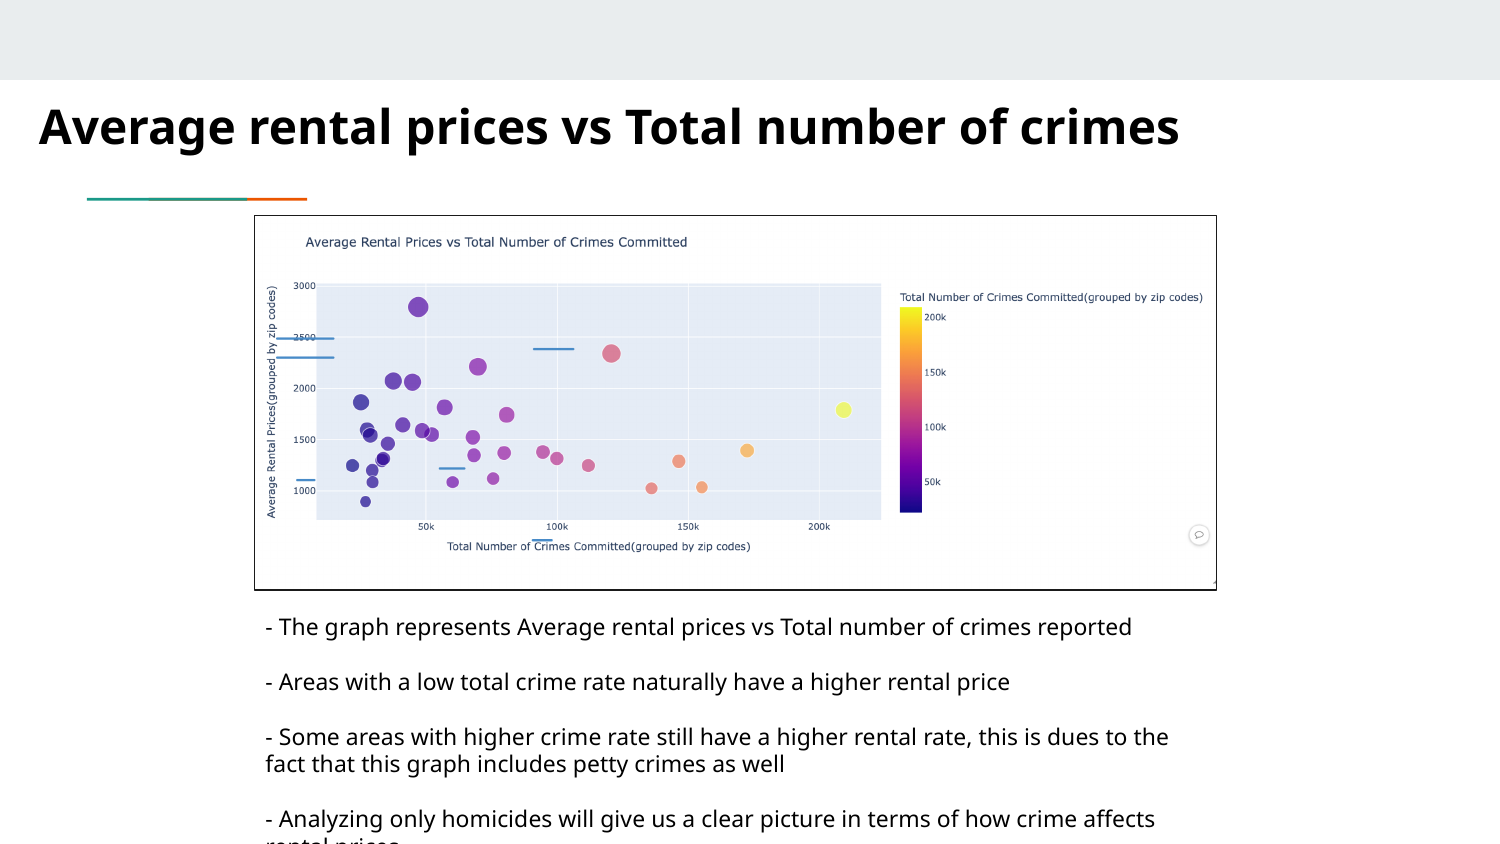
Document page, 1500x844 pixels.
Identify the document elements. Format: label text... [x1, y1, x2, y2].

picture [255, 216, 1216, 590]
text_box - The graph represents Average rental prices vs Total number of crimes reported - Areas with a low total crime rate naturally have a higher rental price - Some areas with higher crime rate still have a higher rental rate, this is dues to the fact that this graph includes petty crimes as well - Analyzing only homicides will give us a clear picture in terms of how crime affects rental prices [250, 597, 1230, 844]
title Average rental prices vs Total number of crimes [24, 81, 1448, 182]
